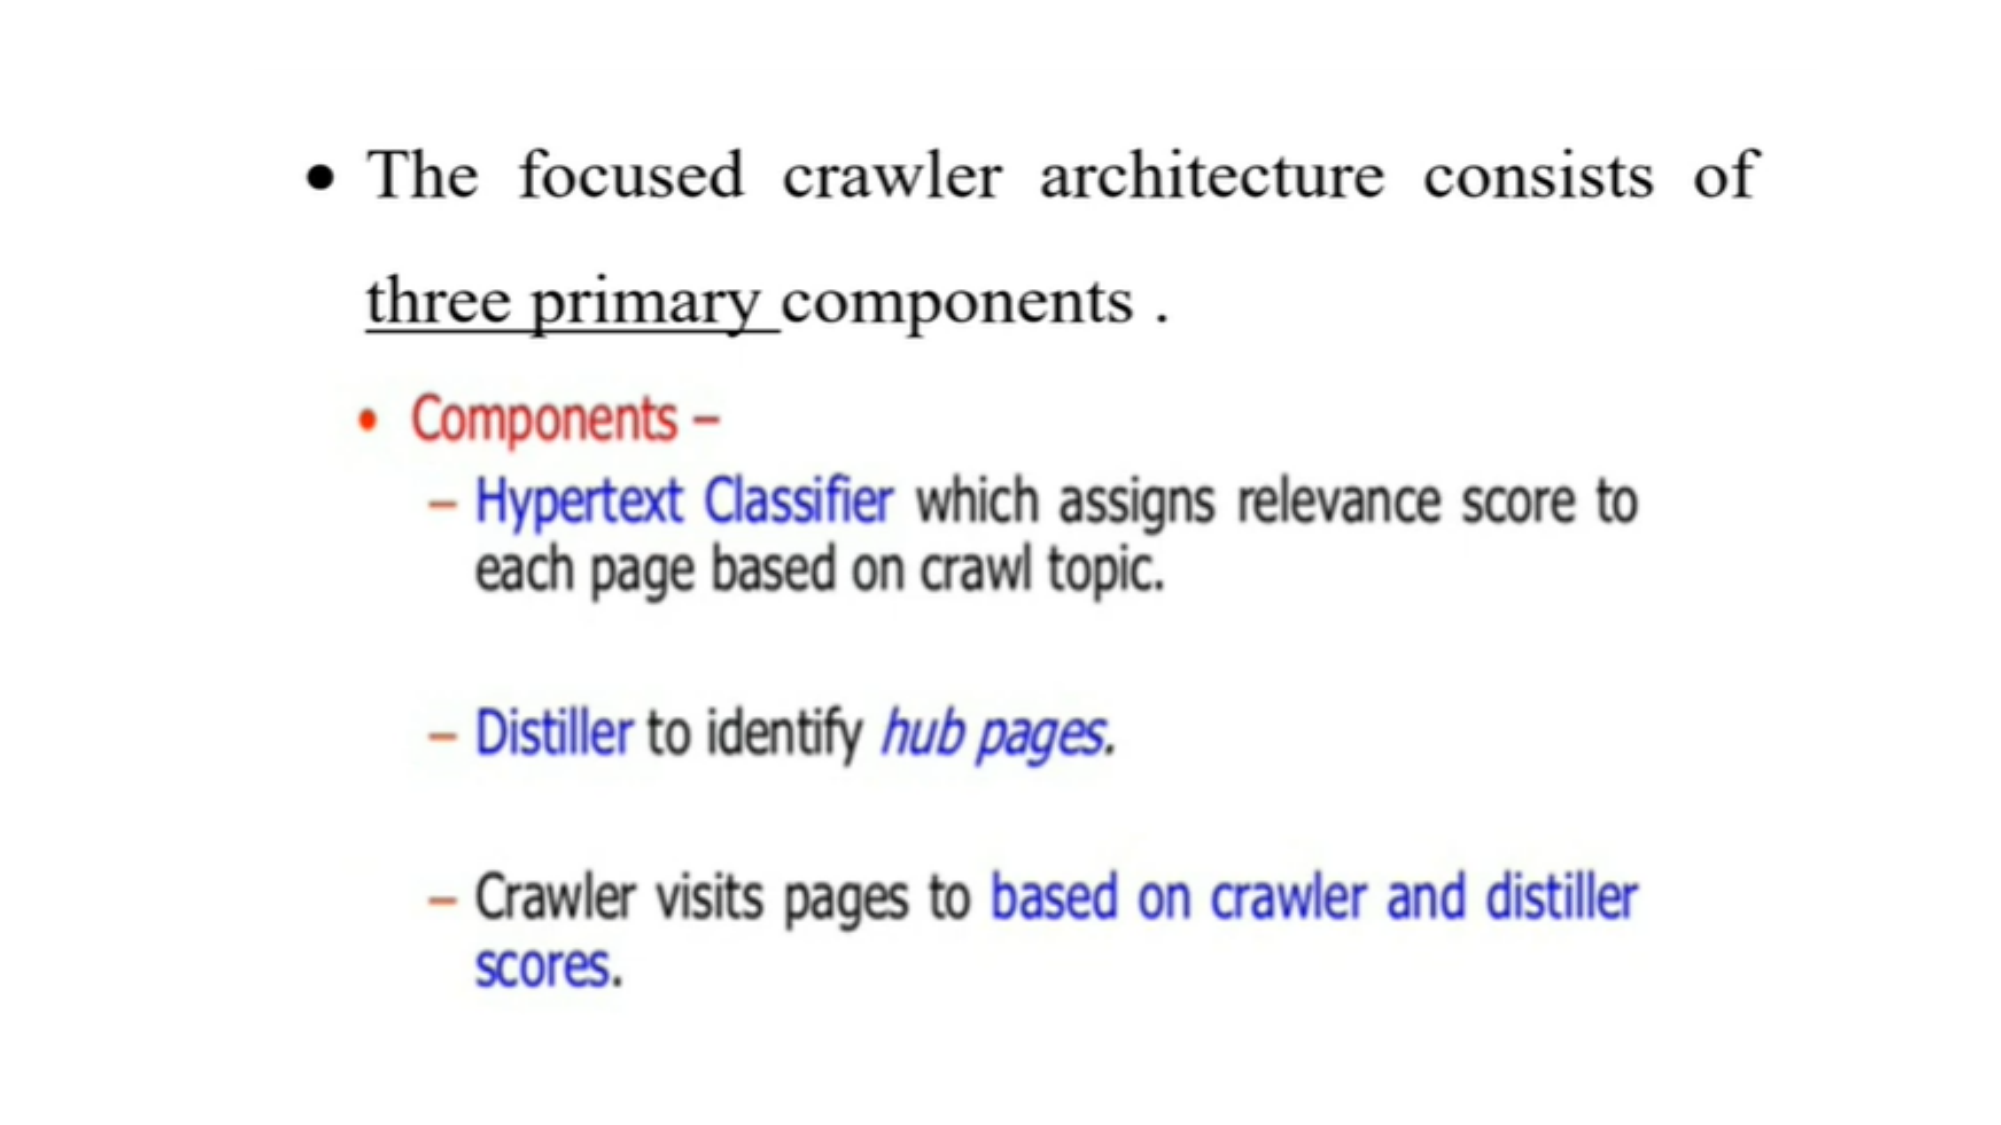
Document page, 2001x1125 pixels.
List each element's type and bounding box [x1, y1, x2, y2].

picture [253, 68, 1817, 1030]
